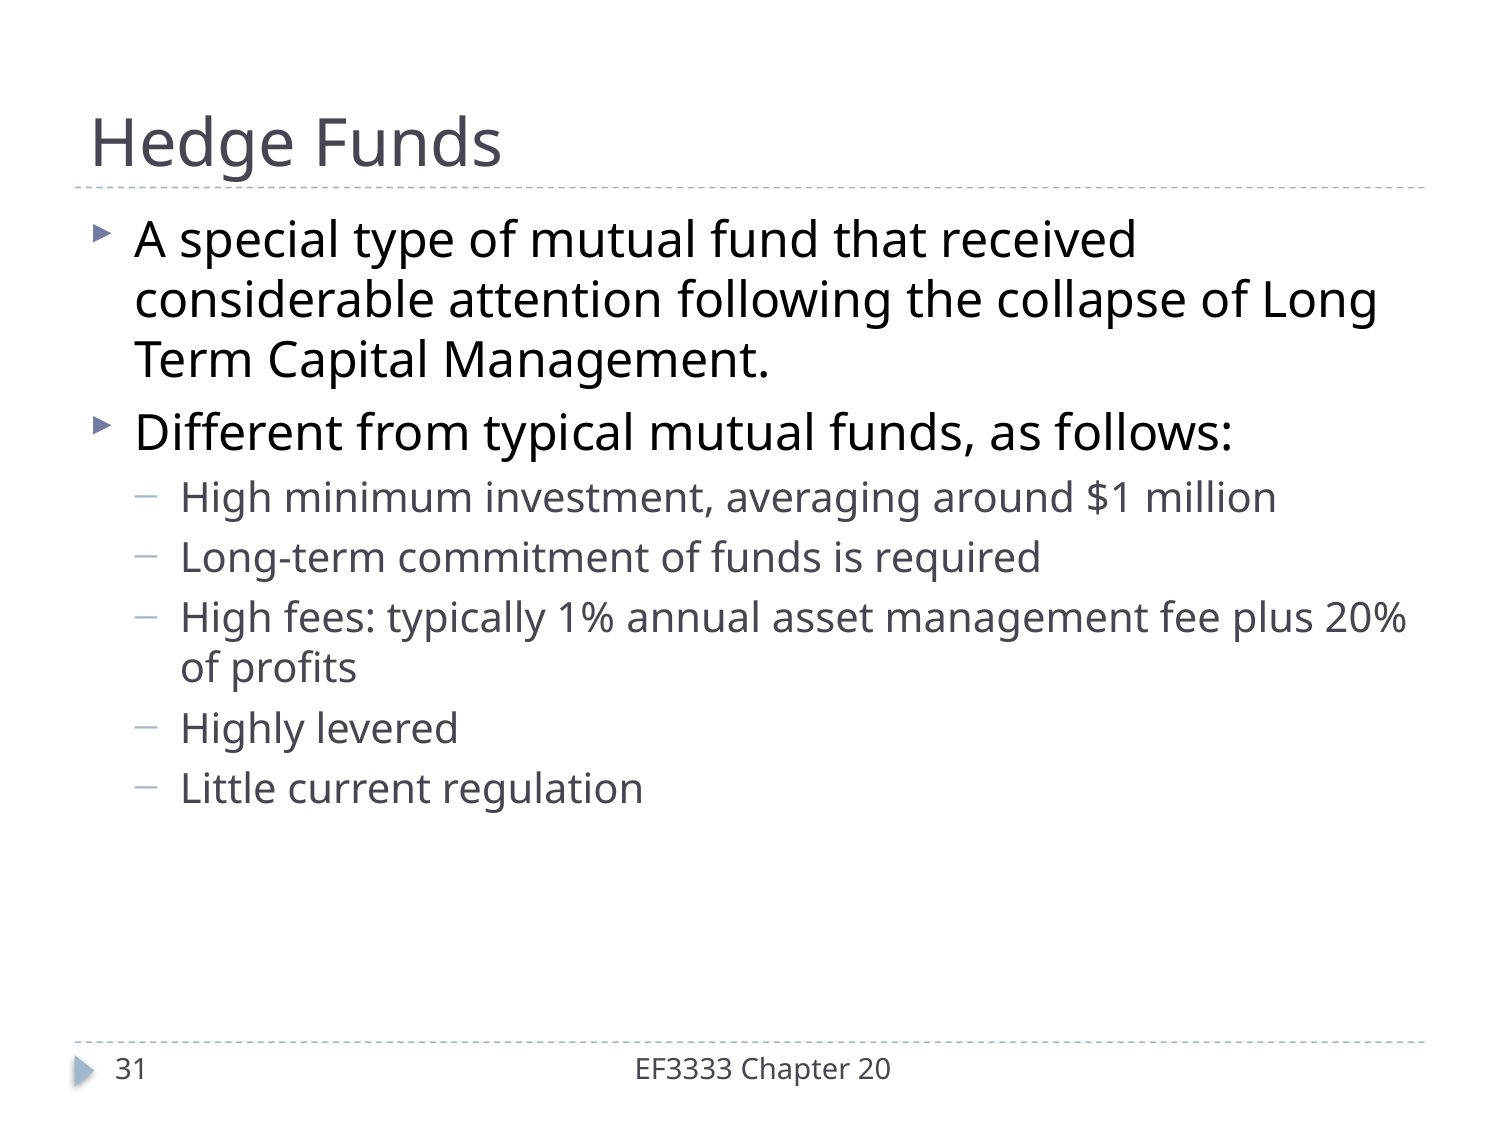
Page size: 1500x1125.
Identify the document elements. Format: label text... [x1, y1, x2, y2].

title Hedge Funds [75, 24, 1425, 188]
list A special type of mutual fund that received considerable attention following the collapse of Long Term Capital Management. Different from typical mutual funds, as follows: High minimum investment, averaging around $1 million Long-term commitment of funds is required High fees: typically 1% annual asset management fee plus 20% of profits Highly levered Little current regulation [75, 200, 1425, 1010]
footer EF3333 Chapter 20 [475, 1042, 1051, 1103]
slide_number 31 [100, 1042, 426, 1103]
